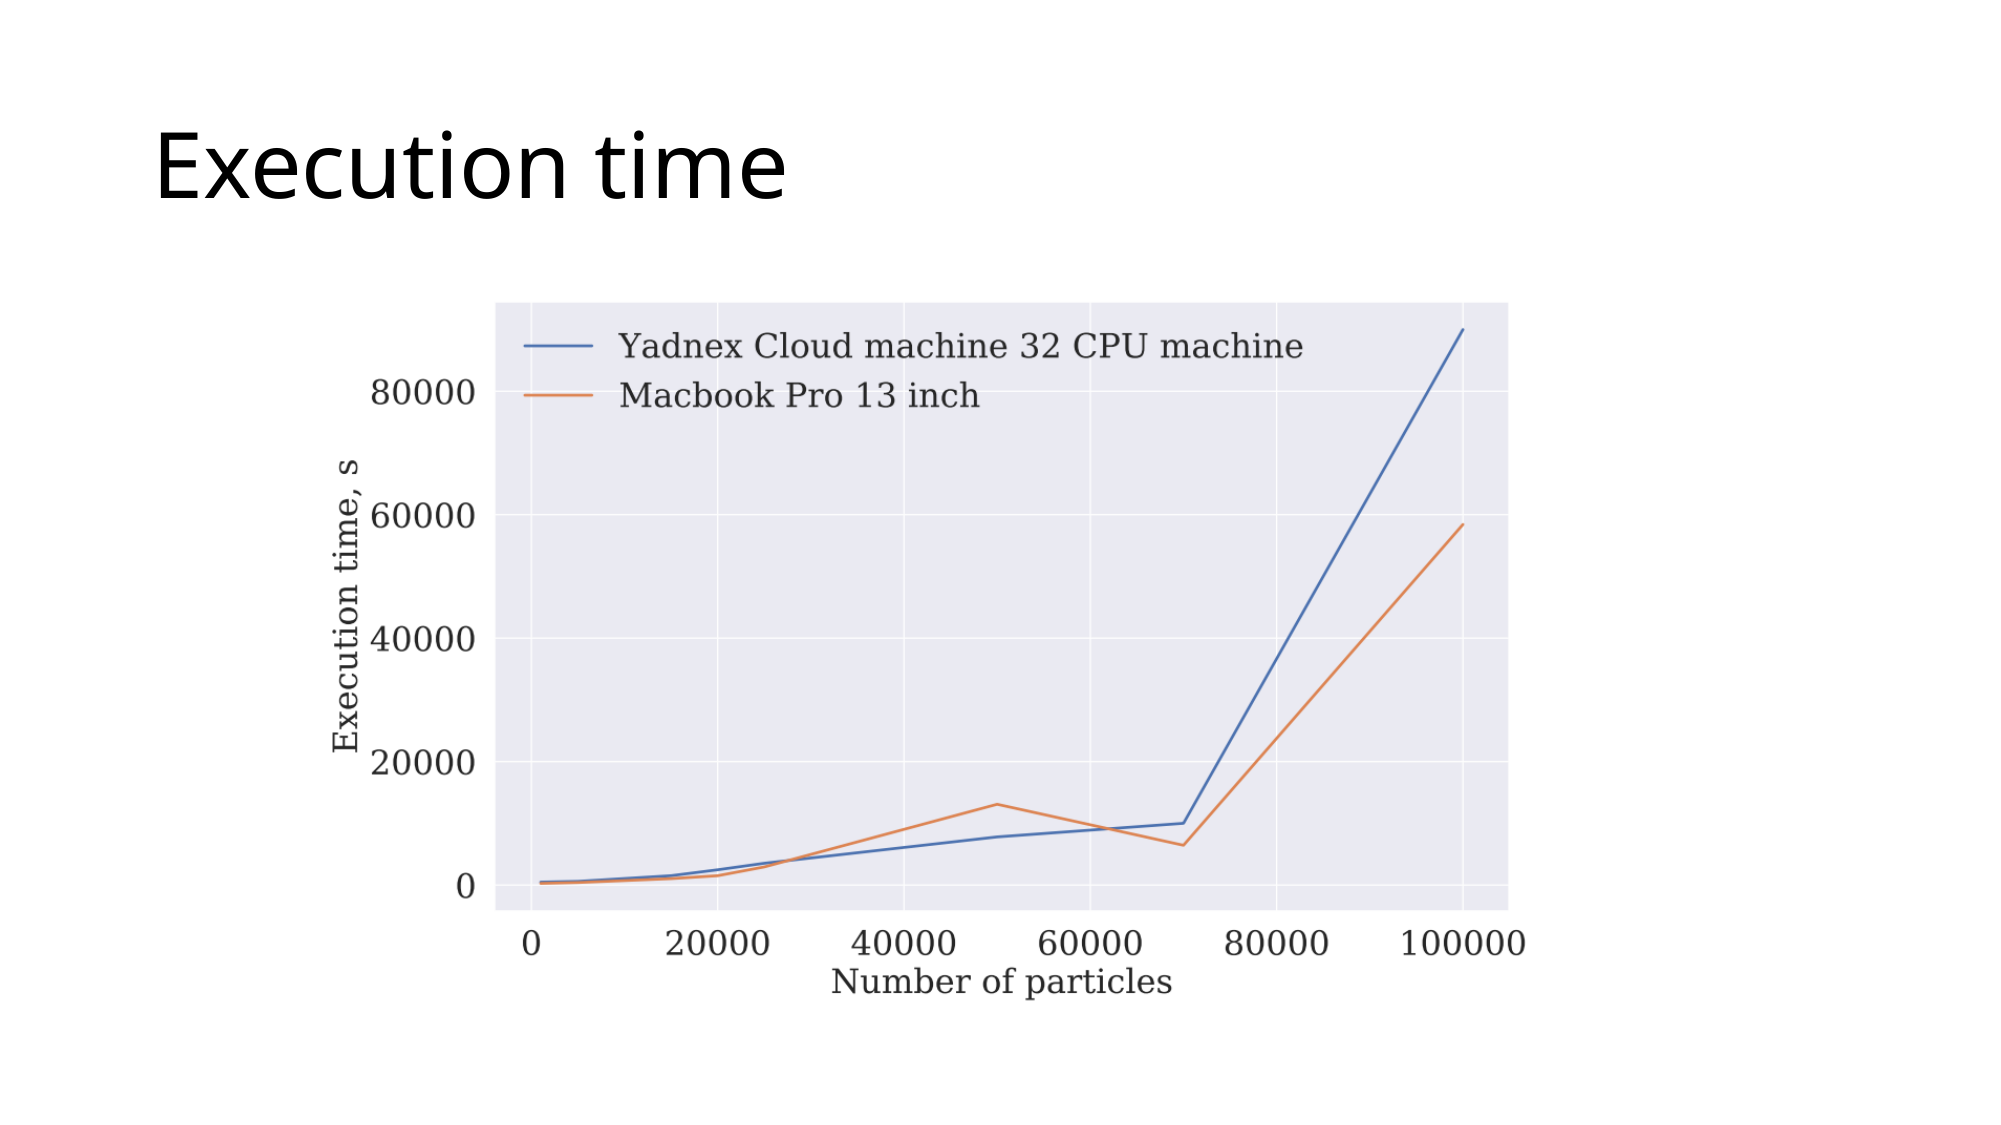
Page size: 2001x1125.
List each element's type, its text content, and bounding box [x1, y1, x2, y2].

title Execution time [137, 59, 1863, 278]
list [331, 205, 1638, 1010]
